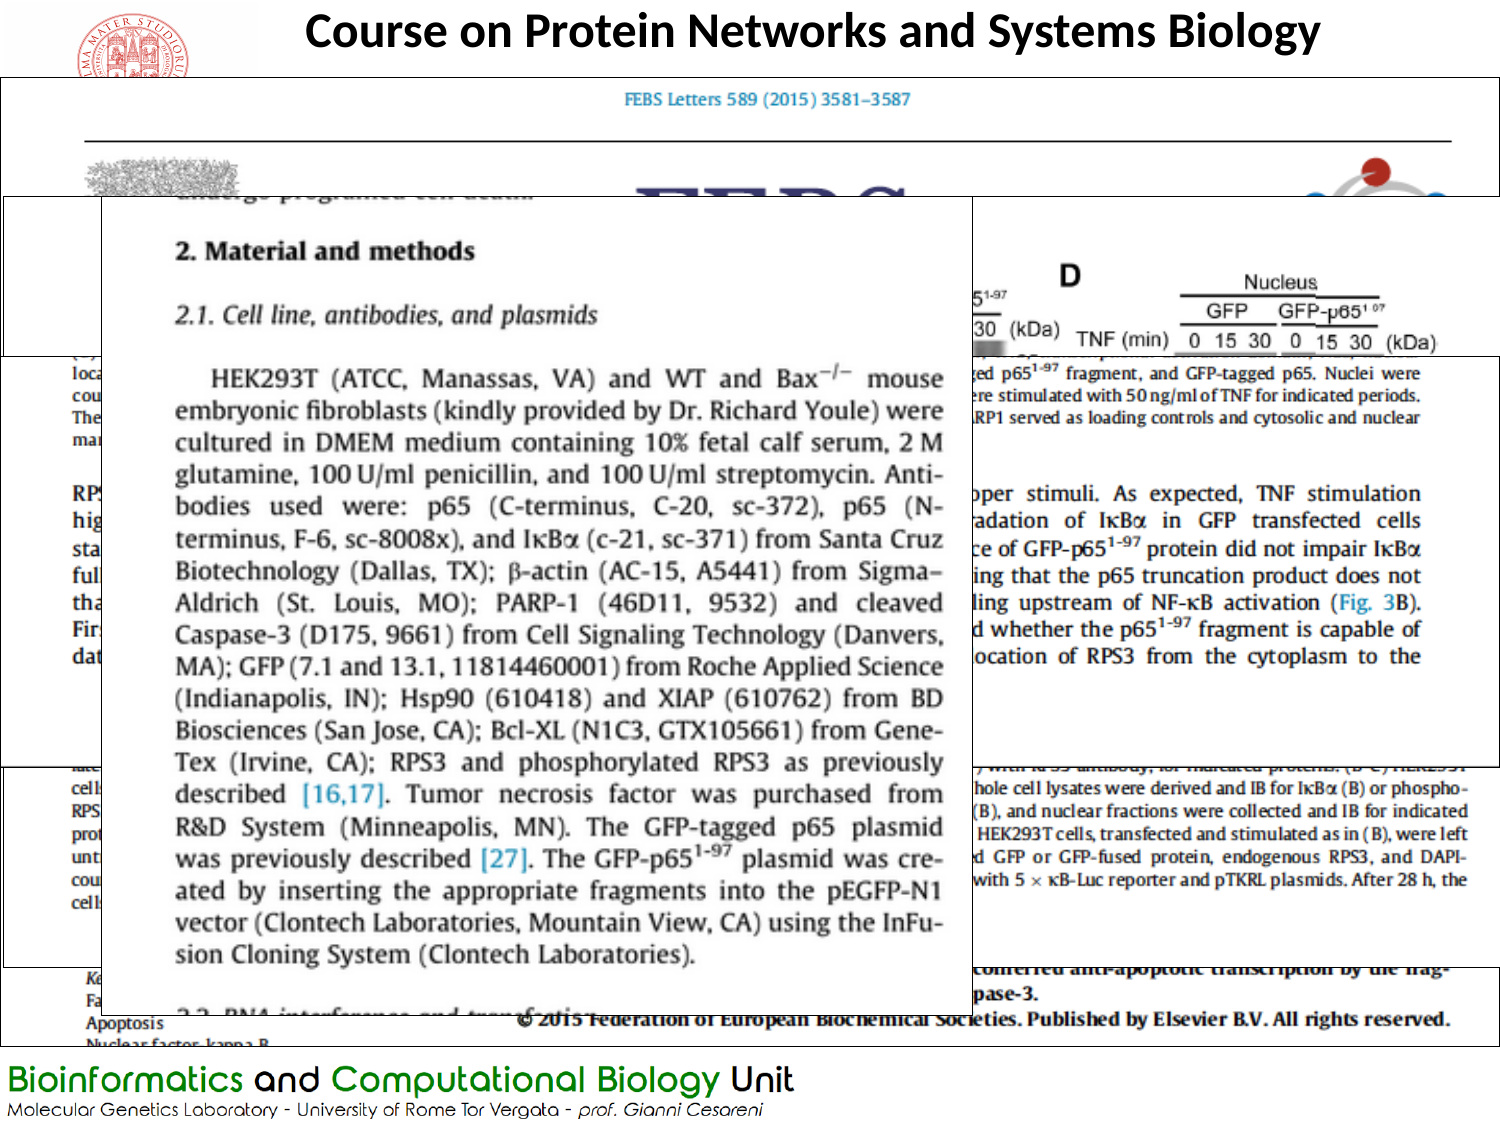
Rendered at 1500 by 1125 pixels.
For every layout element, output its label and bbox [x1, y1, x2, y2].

picture [0, 76, 1500, 1047]
text_box [0, 2, 1500, 76]
picture [4, 1060, 801, 1122]
